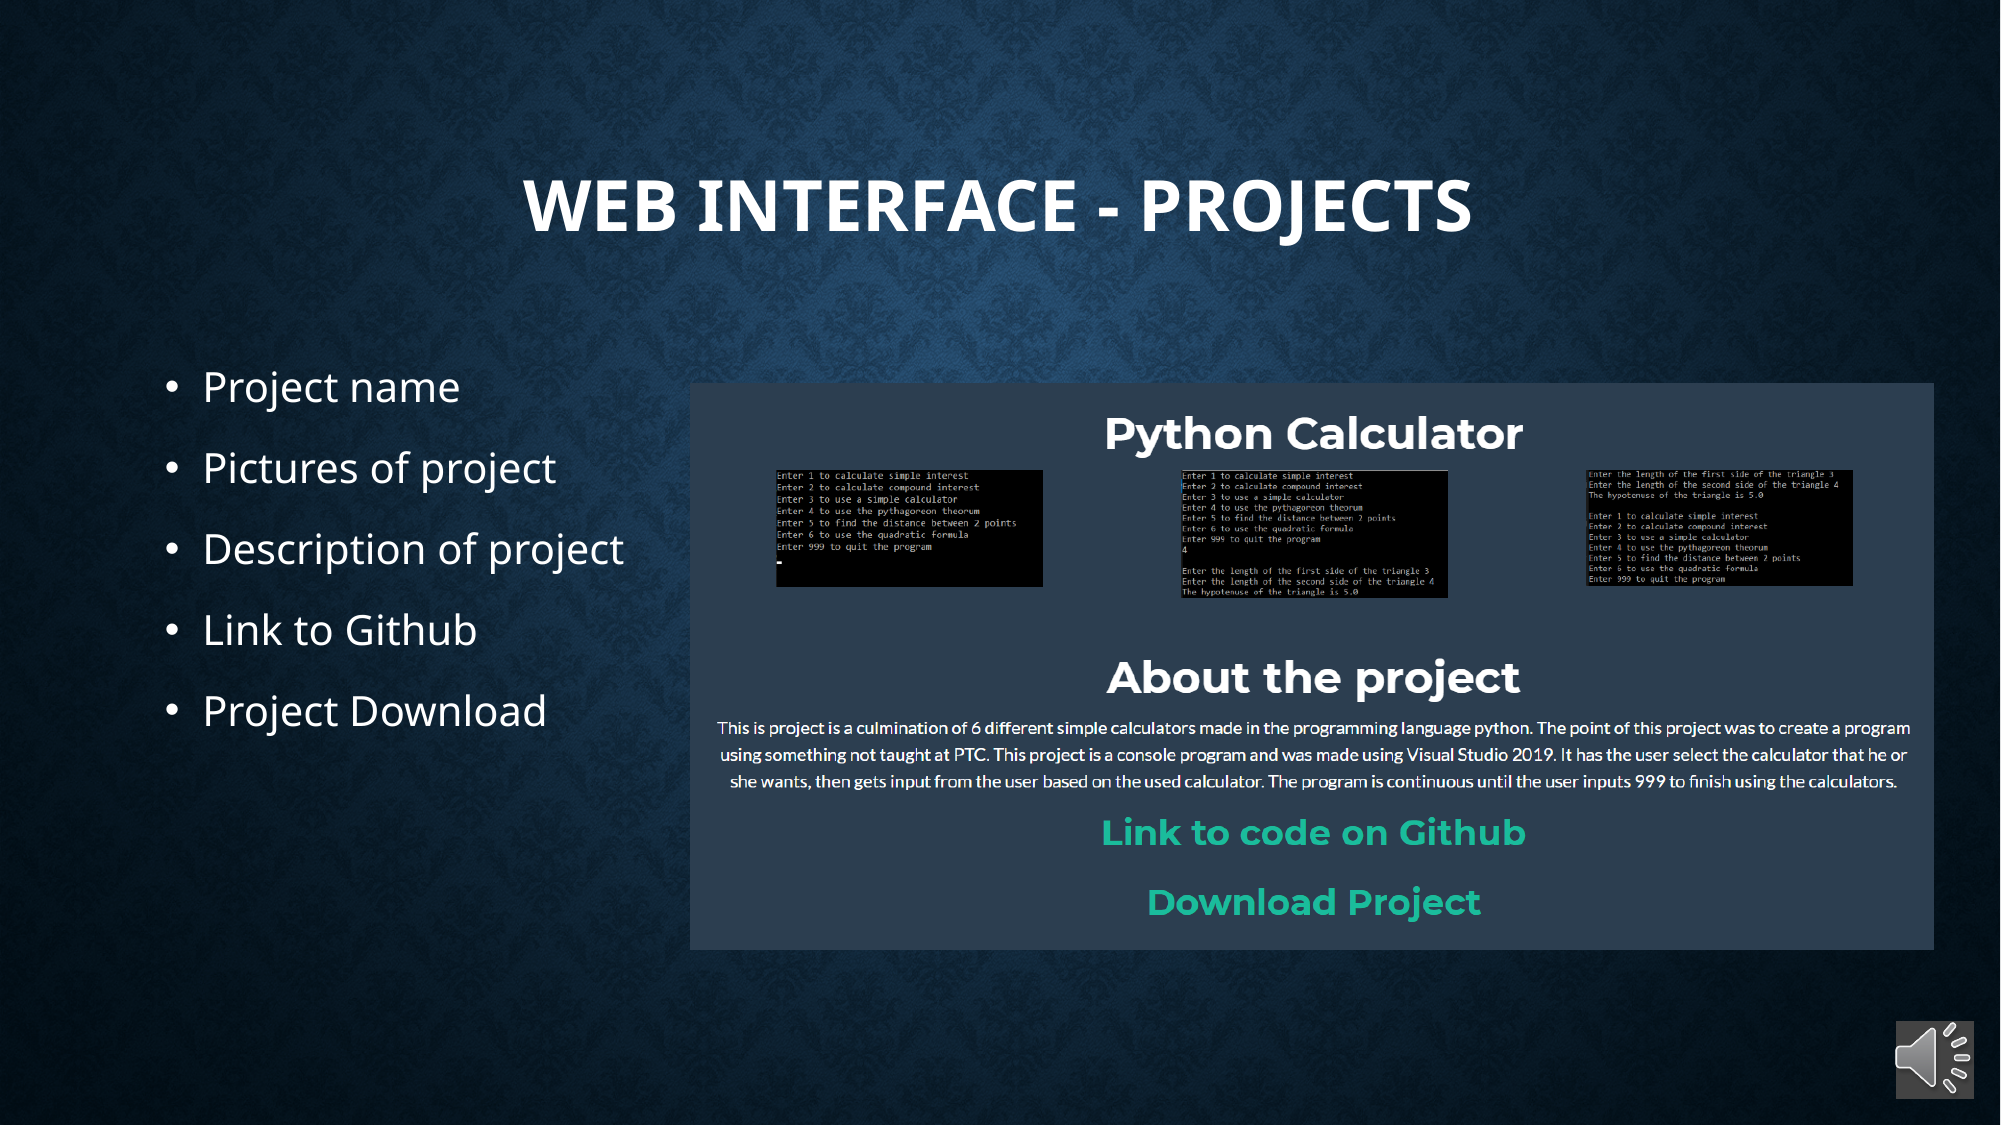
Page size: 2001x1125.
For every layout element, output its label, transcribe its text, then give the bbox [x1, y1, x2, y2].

list Project name Pictures of project Description of project Link to Github Project Download [149, 343, 1849, 950]
picture [1894, 1019, 1976, 1101]
title Web Interface - Projects [149, 99, 1849, 318]
picture [690, 382, 1935, 951]
